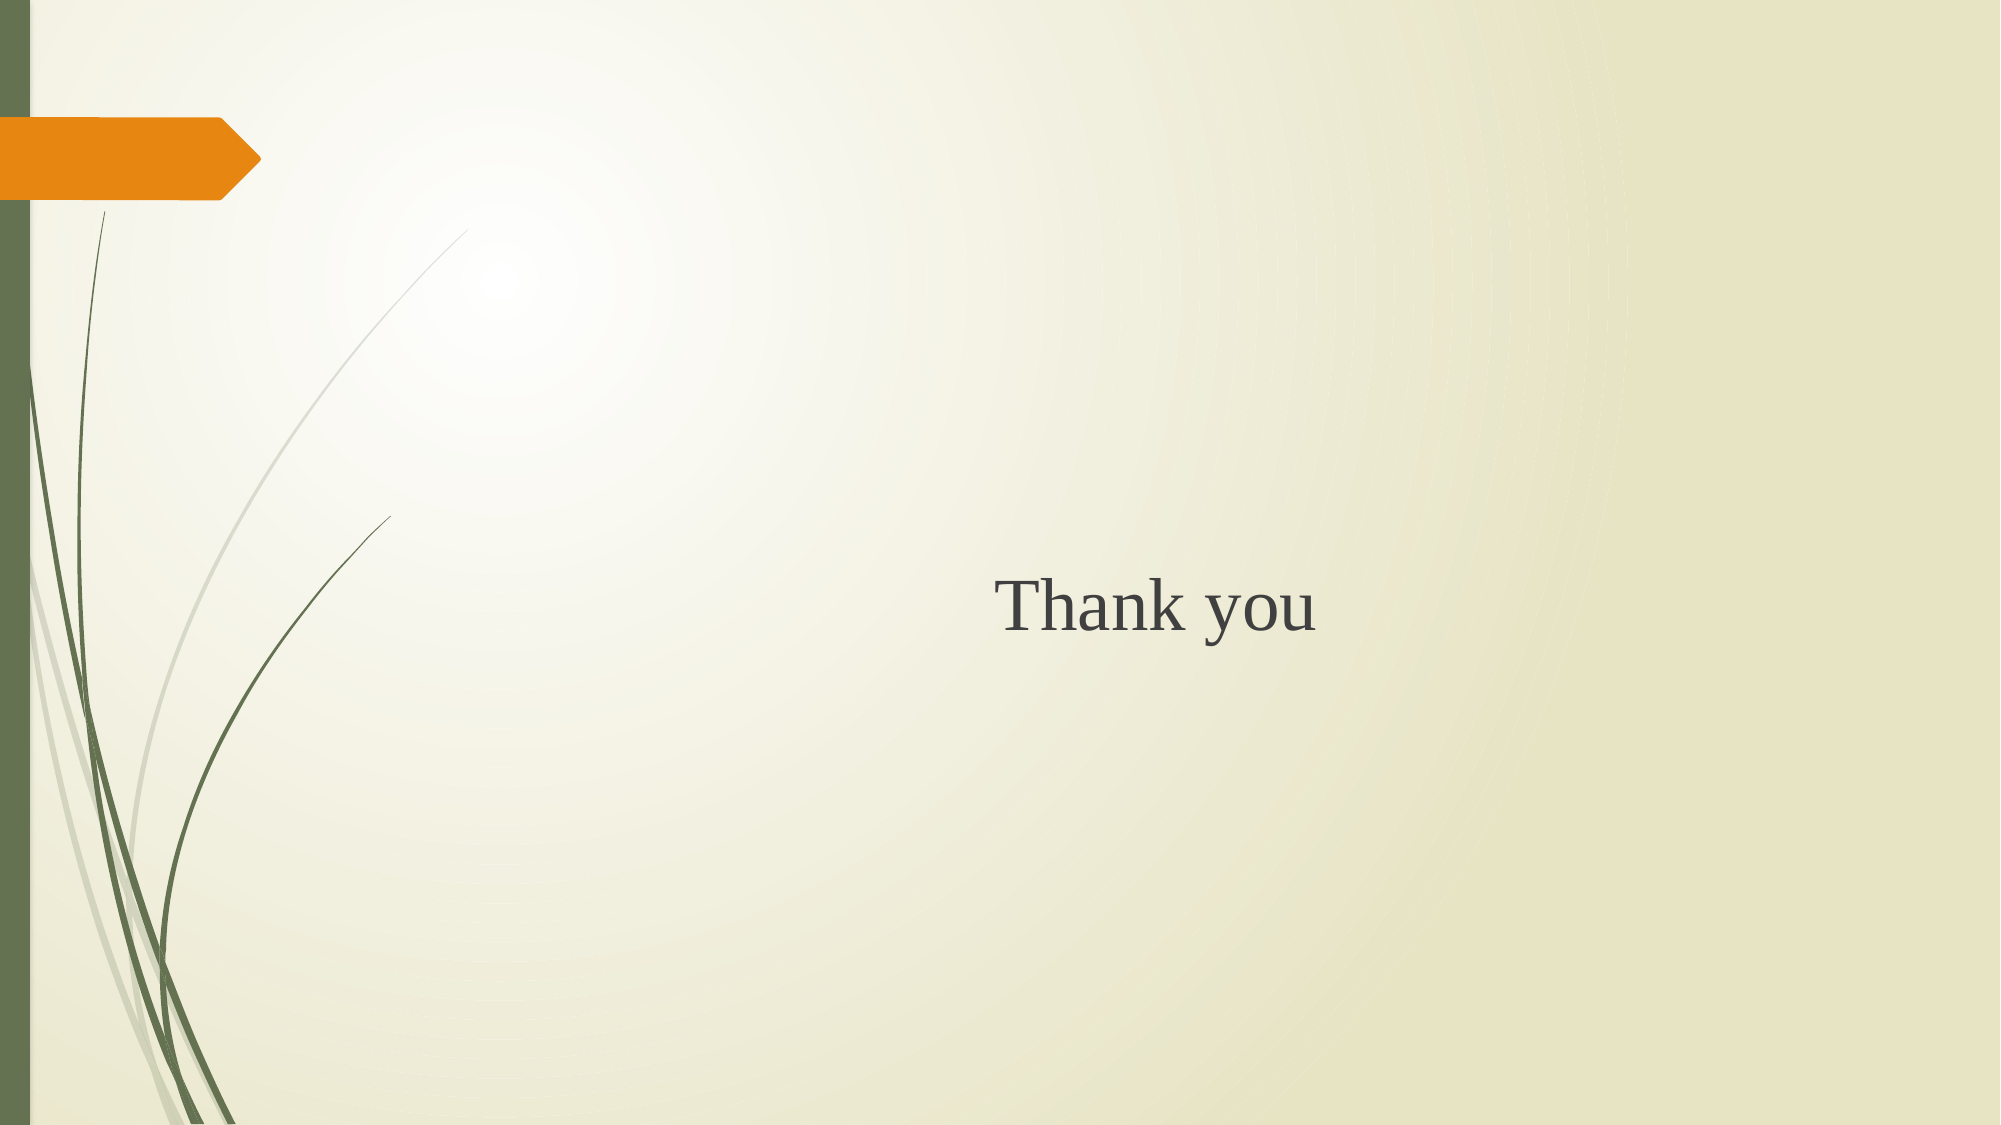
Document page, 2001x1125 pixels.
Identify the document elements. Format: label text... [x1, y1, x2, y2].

list Thank you [424, 350, 1888, 970]
